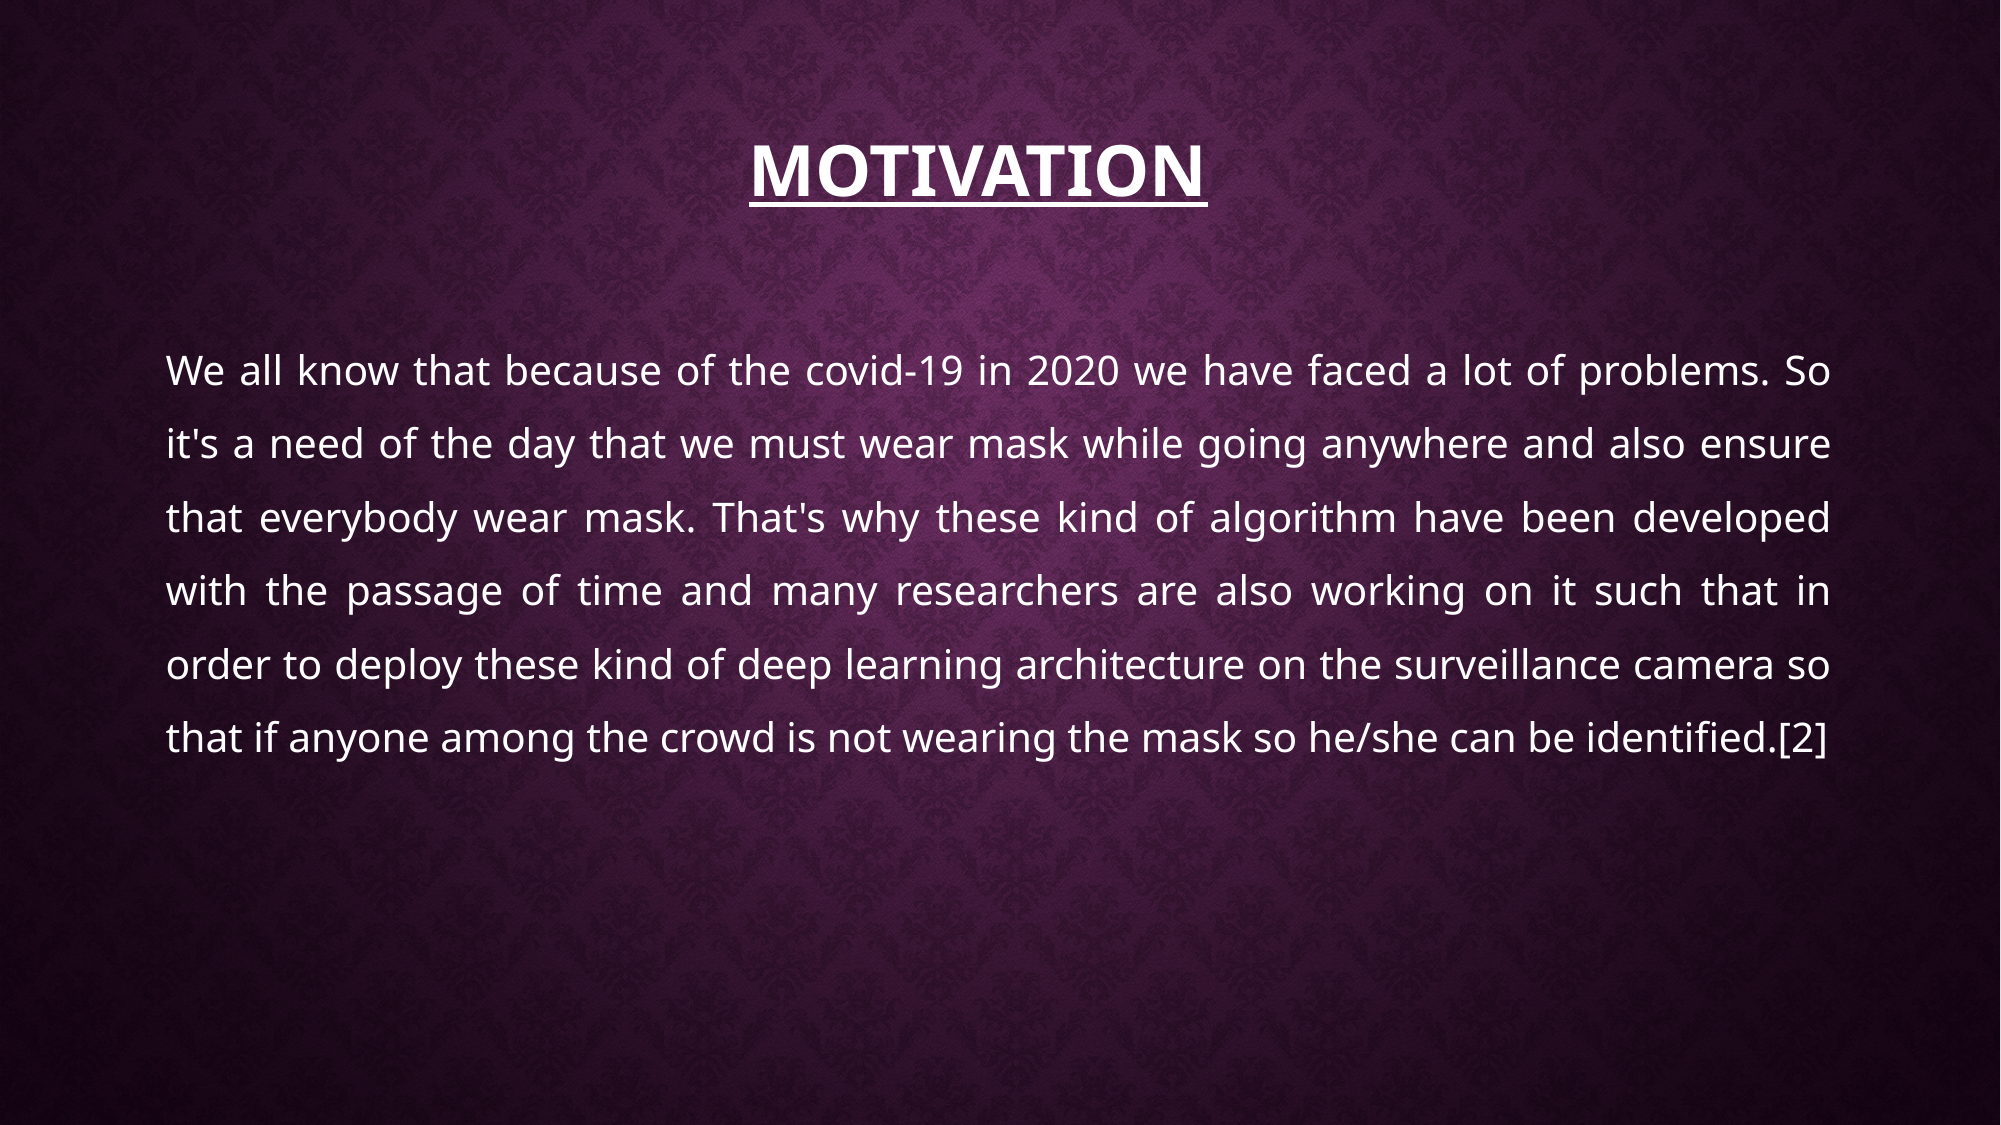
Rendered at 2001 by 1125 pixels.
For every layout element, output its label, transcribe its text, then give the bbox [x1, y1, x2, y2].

text_box We all know that because of the covid-19 in 2020 we have faced a lot of problems. So it's a need of the day that we must wear mask while going anywhere and also ensure that everybody wear mask. That's why these kind of algorithm have been developed with the passage of time and many researchers are also working on it such that in order to deploy these kind of deep learning architecture on the surveillance camera so that if anyone among the crowd is not wearing the mask so he/she can be identified.[2] [150, 312, 1850, 785]
title MOTIVATION [128, 87, 1828, 260]
